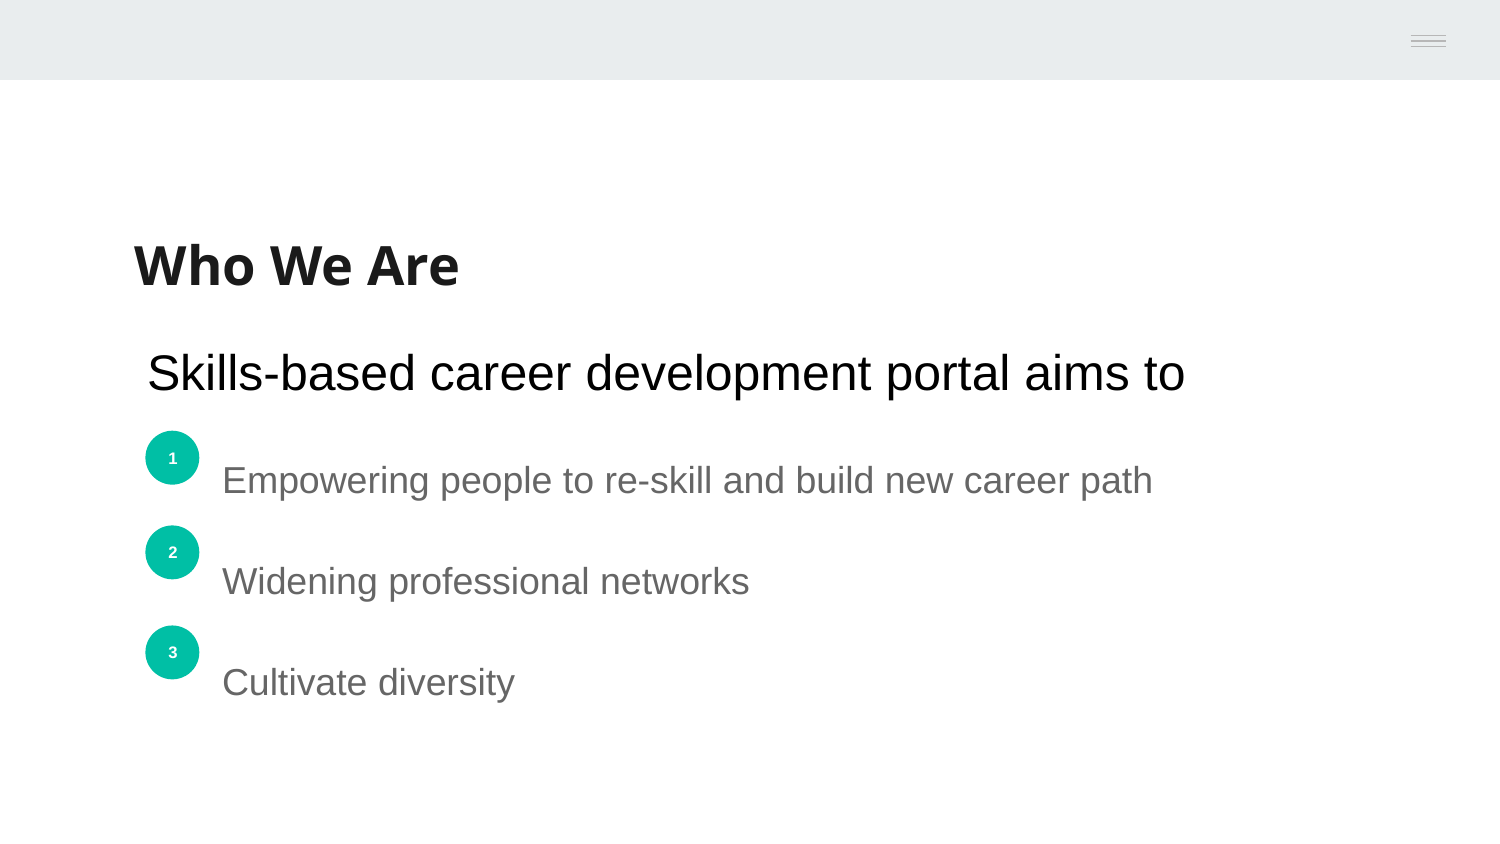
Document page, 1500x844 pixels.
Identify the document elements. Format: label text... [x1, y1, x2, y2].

text_box 3 [145, 625, 200, 680]
text_box 1 [145, 430, 200, 485]
list Skills-based career development portal aims to Empowering people to re-skill and build new career path Widening professional networks Cultivate diversity [132, 316, 1394, 687]
text_box 2 [145, 525, 200, 580]
title Who We Are [119, 216, 1381, 305]
